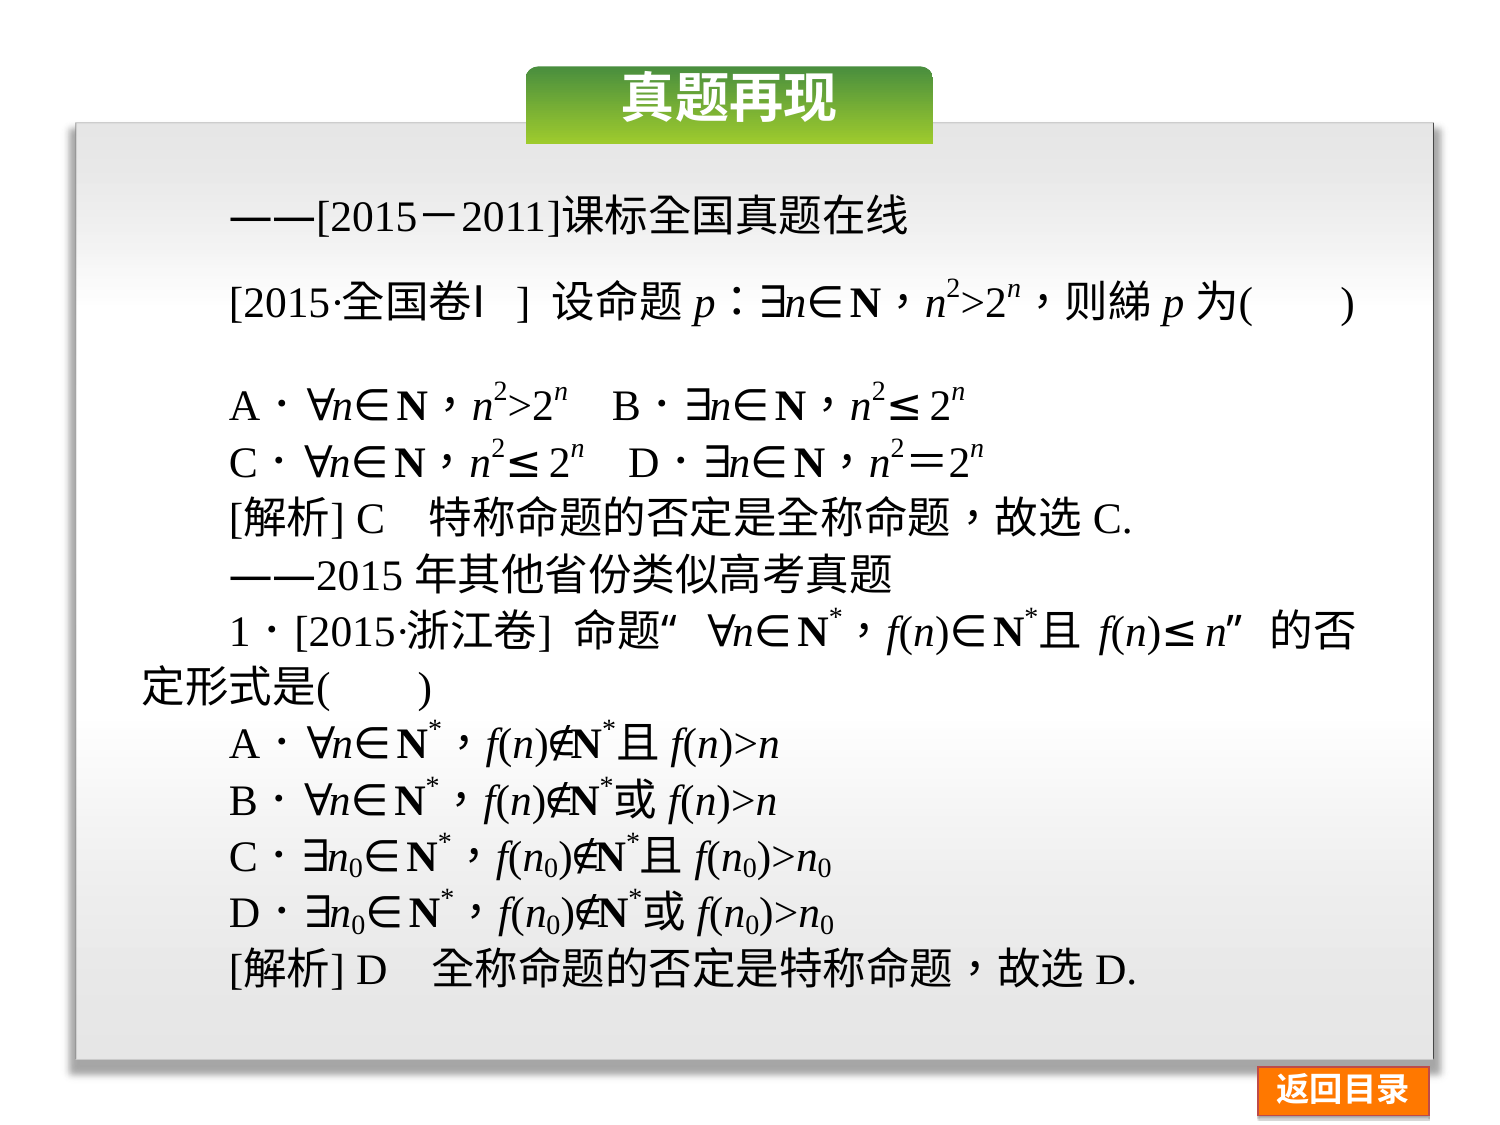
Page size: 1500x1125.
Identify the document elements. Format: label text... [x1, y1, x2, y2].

text_box 真题再现 [525, 66, 934, 111]
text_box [0, 113, 1500, 1125]
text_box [141, 187, 1357, 1125]
